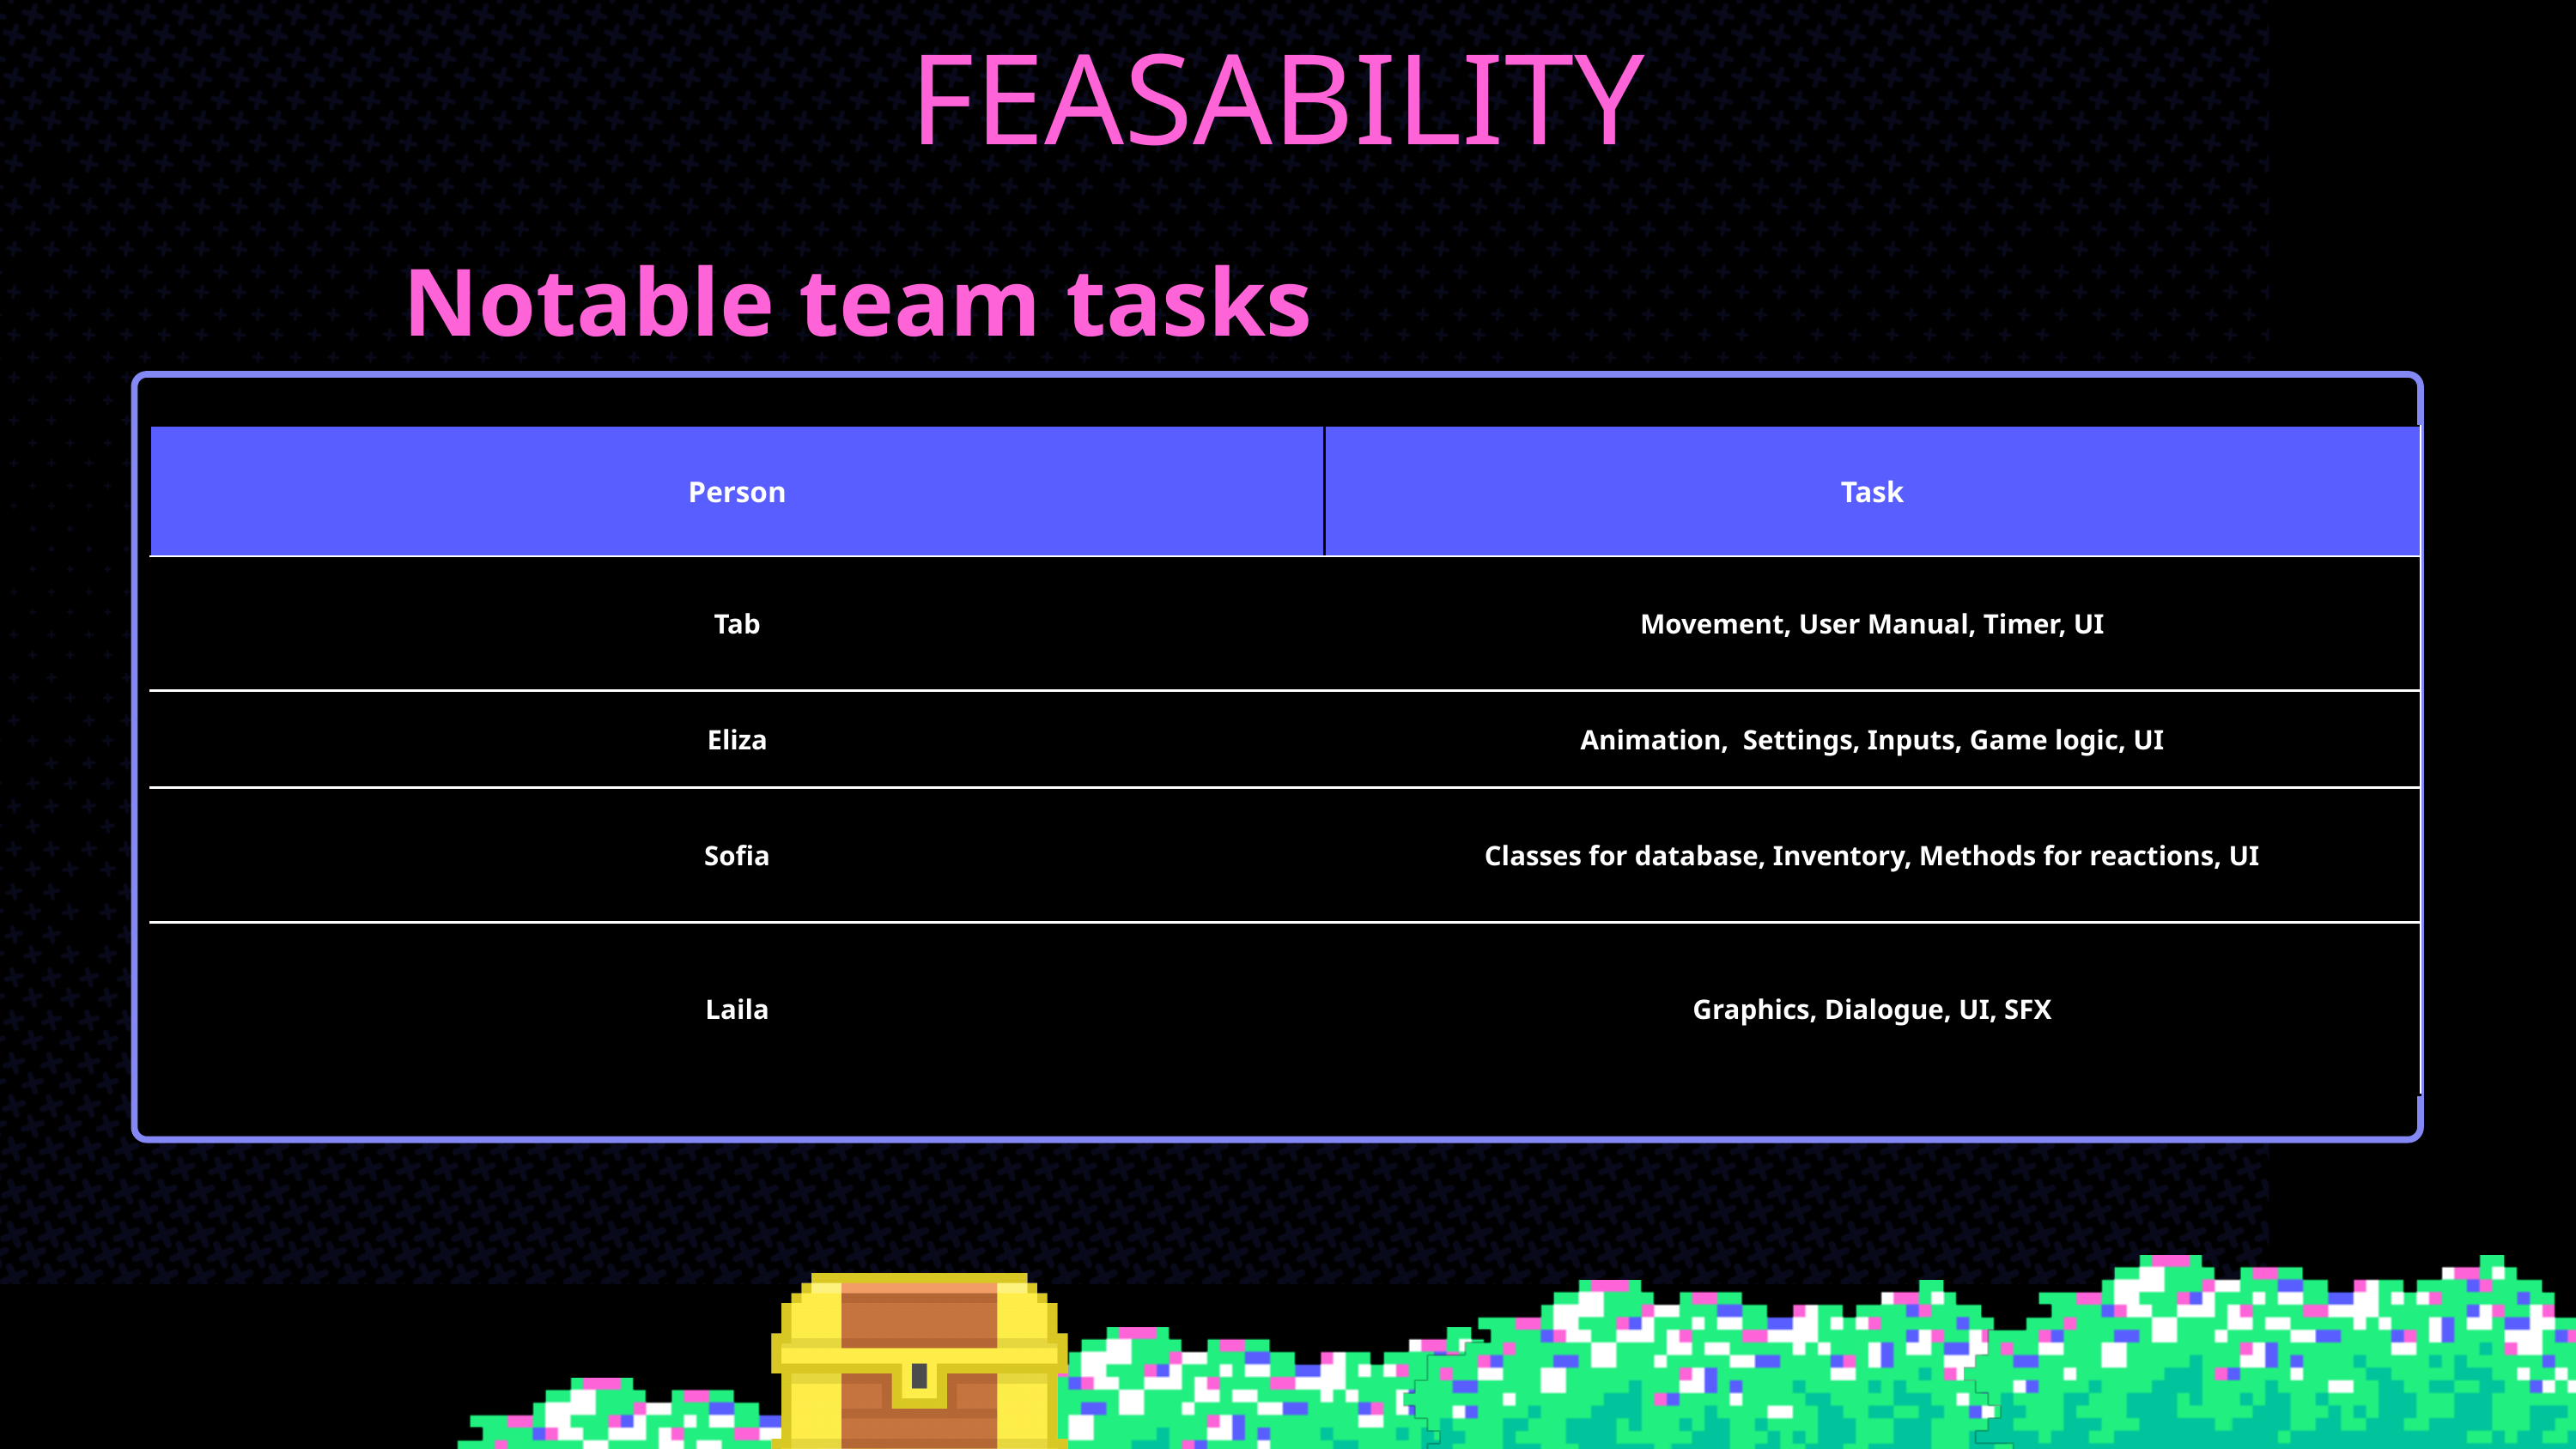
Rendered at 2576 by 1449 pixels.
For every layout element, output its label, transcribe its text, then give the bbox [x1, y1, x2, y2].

text_box [394, 1378, 736, 1449]
text_box [0, 0, 2270, 1284]
text_box Notable team tasks [114, 224, 1602, 355]
text_box [1076, 1378, 1088, 1449]
picture [740, 1233, 1072, 1449]
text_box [134, 373, 2421, 1140]
text_box [1403, 1280, 1964, 1449]
text_box [1076, 1327, 1403, 1449]
text_box FEASABILITY [134, 29, 2421, 171]
text_box [1964, 1255, 2576, 1449]
